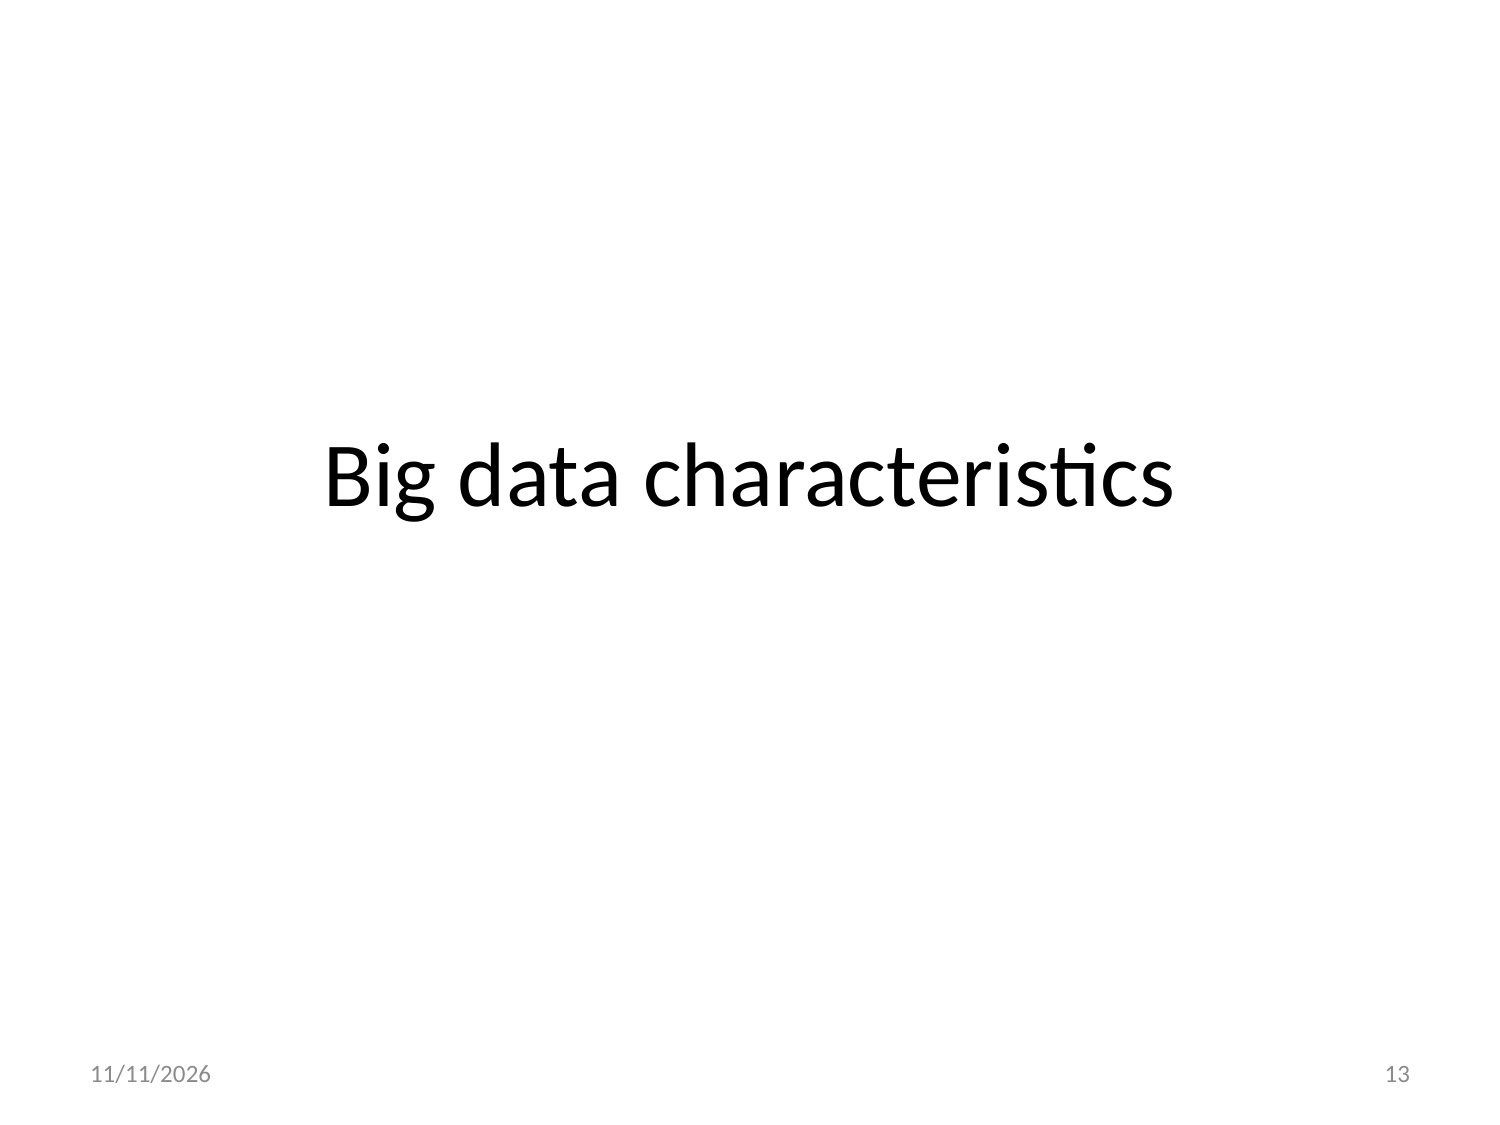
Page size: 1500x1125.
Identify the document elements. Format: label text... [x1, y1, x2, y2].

slide_number 13 [1074, 1042, 1425, 1103]
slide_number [75, 1042, 425, 1103]
title Big data characteristics [112, 349, 1388, 591]
